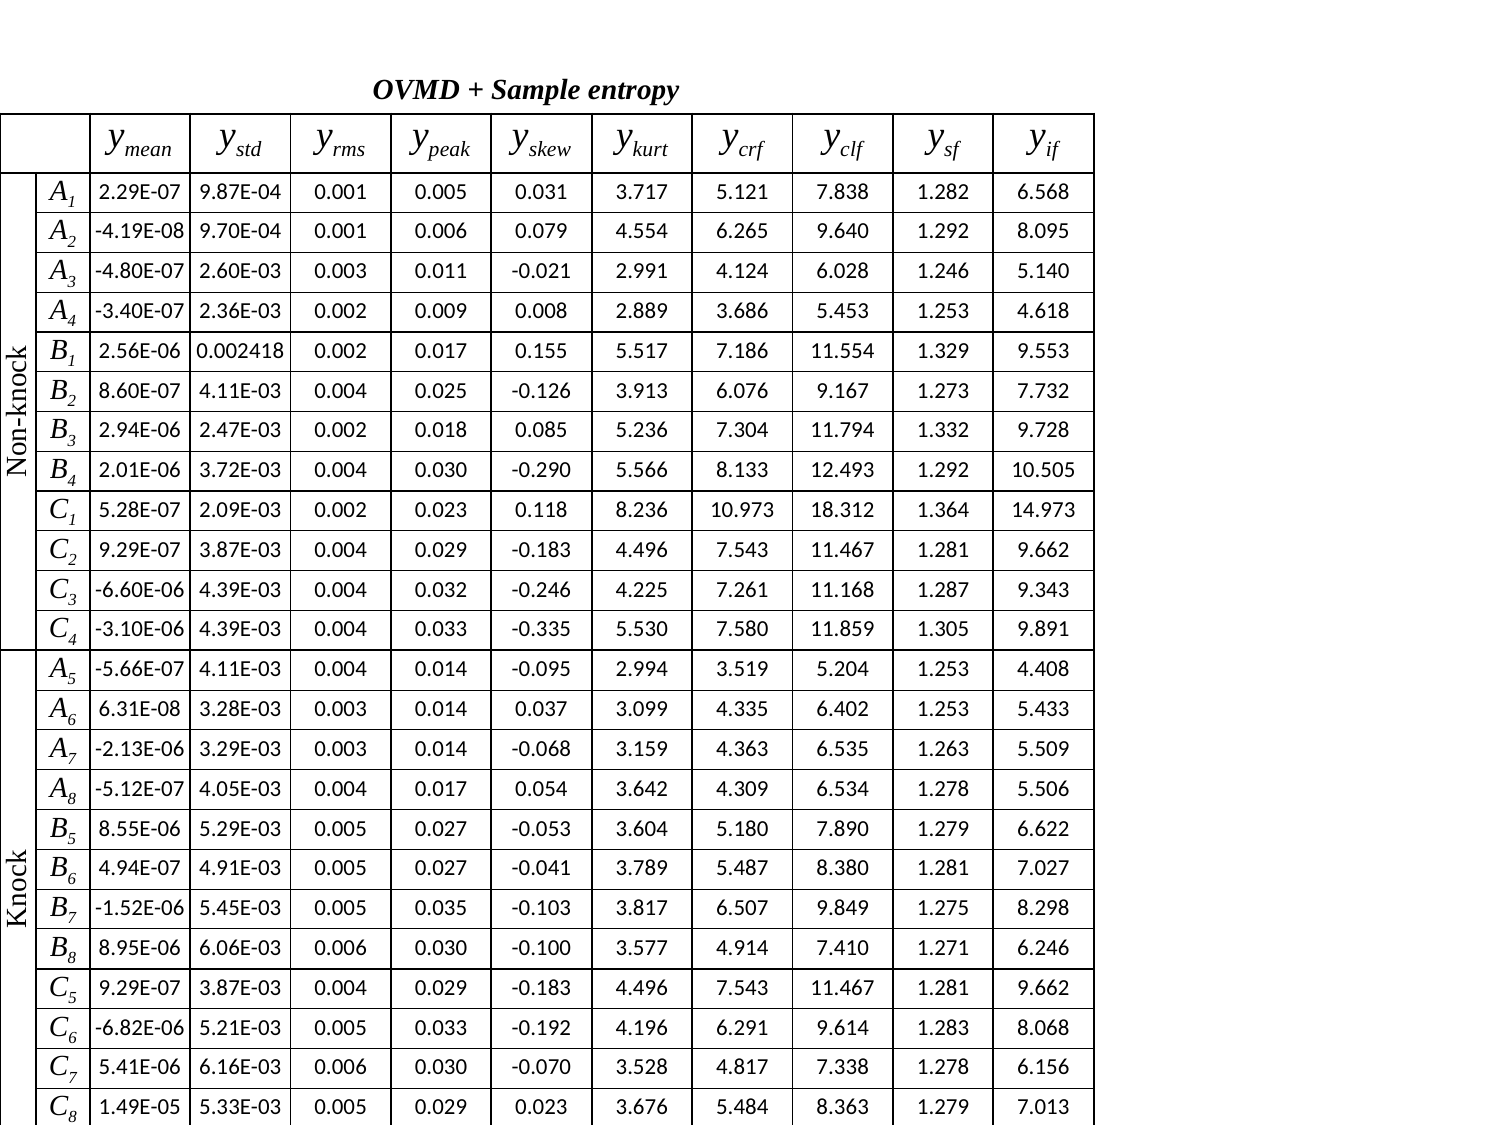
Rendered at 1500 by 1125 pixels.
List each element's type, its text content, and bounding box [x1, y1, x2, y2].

table_cell 0.027 [392, 850, 490, 889]
table_cell 0.004 [291, 770, 390, 809]
table_cell 2.01E-06 [91, 452, 189, 490]
table_cell 4.408 [994, 651, 1093, 690]
table_cell 5.121 [693, 174, 792, 212]
table_cell 0.002 [291, 293, 390, 331]
table_cell 1.282 [894, 174, 992, 212]
table_cell 8.133 [693, 452, 792, 490]
table_cell 0.155 [492, 333, 591, 371]
table_header yskew [492, 115, 591, 172]
table_cell 1.292 [894, 213, 992, 252]
table_cell 6.246 [994, 929, 1093, 968]
table_cell 4.496 [593, 531, 691, 570]
table_cell B3 [37, 412, 89, 451]
table_cell 0.011 [392, 253, 490, 292]
table_cell 9.891 [994, 611, 1093, 649]
table_cell 6.265 [693, 213, 792, 252]
table_cell 0.002 [291, 412, 390, 451]
table_cell 1.281 [894, 531, 992, 570]
table_cell 1.49E-05 [91, 1089, 189, 1125]
table_cell -0.126 [492, 372, 591, 411]
table_cell 1.332 [894, 412, 992, 451]
table_cell 0.054 [492, 770, 591, 809]
table_cell 6.568 [994, 174, 1093, 212]
table_cell 5.180 [693, 810, 792, 849]
table_cell 0.006 [291, 929, 390, 968]
table_cell 9.167 [793, 372, 892, 411]
table_cell -5.66E-07 [91, 651, 189, 690]
table_cell 9.29E-07 [91, 531, 189, 570]
table_cell 4.11E-03 [191, 372, 290, 411]
table_cell C5 [37, 970, 89, 1008]
table_cell C8 [37, 1089, 89, 1125]
table_cell A2 [37, 213, 89, 252]
table_header ykurt [593, 115, 691, 172]
table_cell 0.005 [291, 850, 390, 889]
table_cell A7 [37, 730, 89, 769]
table_cell A4 [37, 293, 89, 331]
table_cell 2.994 [593, 651, 691, 690]
table_cell 4.817 [693, 1049, 792, 1088]
table_cell 1.273 [894, 372, 992, 411]
table_cell 3.099 [593, 691, 691, 729]
table_cell 5.41E-06 [91, 1049, 189, 1088]
table_cell A8 [37, 770, 89, 809]
table_cell 1.263 [894, 730, 992, 769]
table_cell -0.070 [492, 1049, 591, 1088]
table_cell 0.033 [392, 1009, 490, 1048]
table_cell 2.889 [593, 293, 691, 331]
table_cell -0.095 [492, 651, 591, 690]
table_cell 1.305 [894, 611, 992, 649]
table_cell 6.31E-08 [91, 691, 189, 729]
table_cell 7.732 [994, 372, 1093, 411]
table_cell 0.005 [291, 1009, 390, 1048]
table_cell 9.87E-04 [191, 174, 290, 212]
table_cell -4.80E-07 [91, 253, 189, 292]
table_cell 3.817 [593, 890, 691, 928]
table_cell C7 [37, 1049, 89, 1088]
table_cell 0.032 [392, 571, 490, 610]
table_cell 8.095 [994, 213, 1093, 252]
table_cell -2.13E-06 [91, 730, 189, 769]
table_cell 1.364 [894, 492, 992, 530]
table_cell 0.029 [392, 531, 490, 570]
table_cell 0.001 [291, 174, 390, 212]
table_cell 8.236 [593, 492, 691, 530]
table_cell 7.410 [793, 929, 892, 968]
table_cell 5.204 [793, 651, 892, 690]
table_cell B8 [37, 929, 89, 968]
table_cell 6.156 [994, 1049, 1093, 1088]
table_cell 7.338 [793, 1049, 892, 1088]
table_cell 8.298 [994, 890, 1093, 928]
table_cell -1.52E-06 [91, 890, 189, 928]
table_cell 11.859 [793, 611, 892, 649]
table_cell 2.60E-03 [191, 253, 290, 292]
table_cell -0.246 [492, 571, 591, 610]
table_cell 0.004 [291, 970, 390, 1008]
table_cell 0.003 [291, 253, 390, 292]
table_cell 0.004 [291, 452, 390, 490]
table_cell 11.794 [793, 412, 892, 451]
table_cell 0.006 [392, 213, 490, 252]
table_cell 4.196 [593, 1009, 691, 1048]
table_cell 9.553 [994, 333, 1093, 371]
table_cell 9.343 [994, 571, 1093, 610]
table_cell -5.12E-07 [91, 770, 189, 809]
table_cell 1.253 [894, 691, 992, 729]
table_cell 4.39E-03 [191, 571, 290, 610]
table_cell 11.467 [793, 531, 892, 570]
table_cell 3.686 [693, 293, 792, 331]
table_cell 12.493 [793, 452, 892, 490]
table_cell 5.140 [994, 253, 1093, 292]
table_cell 1.246 [894, 253, 992, 292]
table_cell 2.47E-03 [191, 412, 290, 451]
table_cell 1.271 [894, 929, 992, 968]
table_cell 4.914 [693, 929, 792, 968]
table_header yclf [793, 115, 892, 172]
table_cell -4.19E-08 [91, 213, 189, 252]
table_cell 1.279 [894, 810, 992, 849]
table_cell 3.29E-03 [191, 730, 290, 769]
table_cell 5.29E-03 [191, 810, 290, 849]
table_header yif [994, 115, 1093, 172]
table_cell 9.614 [793, 1009, 892, 1048]
table_cell 3.159 [593, 730, 691, 769]
table_cell 3.87E-03 [191, 970, 290, 1008]
table_cell 0.014 [392, 730, 490, 769]
table_cell 2.29E-07 [91, 174, 189, 212]
table_cell 11.168 [793, 571, 892, 610]
table_cell 6.534 [793, 770, 892, 809]
table_cell 1.253 [894, 651, 992, 690]
table_cell 0.004 [291, 611, 390, 649]
table_cell -6.82E-06 [91, 1009, 189, 1048]
table_cell 0.017 [392, 333, 490, 371]
table_cell 0.030 [392, 452, 490, 490]
table_cell -0.183 [492, 531, 591, 570]
table_cell -0.290 [492, 452, 591, 490]
table_cell 0.029 [392, 1089, 490, 1125]
table_cell 7.580 [693, 611, 792, 649]
table_cell B6 [37, 850, 89, 889]
table_cell 1.275 [894, 890, 992, 928]
table_cell 0.014 [392, 651, 490, 690]
table_cell 5.433 [994, 691, 1093, 729]
table_cell 3.577 [593, 929, 691, 968]
table_cell 5.484 [693, 1089, 792, 1125]
table_cell 4.94E-07 [91, 850, 189, 889]
table_cell 11.554 [793, 333, 892, 371]
table_cell 0.004 [291, 372, 390, 411]
table_cell 5.28E-07 [91, 492, 189, 530]
table_cell 0.037 [492, 691, 591, 729]
table_cell 4.91E-03 [191, 850, 290, 889]
table_cell 6.06E-03 [191, 929, 290, 968]
table_cell 2.09E-03 [191, 492, 290, 530]
table_cell 0.008 [492, 293, 591, 331]
table_cell 4.618 [994, 293, 1093, 331]
table_cell 3.604 [593, 810, 691, 849]
table_cell 7.890 [793, 810, 892, 849]
table_cell 0.005 [392, 174, 490, 212]
table_cell B2 [37, 372, 89, 411]
text_box OVMD + Sample entropy [151, 63, 902, 113]
table_cell 5.566 [593, 452, 691, 490]
table_cell 3.72E-03 [191, 452, 290, 490]
table_cell 7.027 [994, 850, 1093, 889]
table_cell 5.506 [994, 770, 1093, 809]
table_cell 2.56E-06 [91, 333, 189, 371]
table_cell 0.118 [492, 492, 591, 530]
table_cell A3 [37, 253, 89, 292]
table_cell 5.509 [994, 730, 1093, 769]
table_cell Knock [1, 651, 35, 1125]
table_cell 2.94E-06 [91, 412, 189, 451]
table_cell 0.006 [291, 1049, 390, 1088]
table_cell 3.28E-03 [191, 691, 290, 729]
table_cell 9.662 [994, 970, 1093, 1008]
table_cell 0.002 [291, 333, 390, 371]
table_cell 8.95E-06 [91, 929, 189, 968]
table_cell C2 [37, 531, 89, 570]
table_cell 2.991 [593, 253, 691, 292]
table_cell 4.39E-03 [191, 611, 290, 649]
table_cell 5.45E-03 [191, 890, 290, 928]
table_cell 4.554 [593, 213, 691, 252]
table_cell 9.849 [793, 890, 892, 928]
table_cell 4.335 [693, 691, 792, 729]
table_header [1, 115, 89, 172]
table_cell 4.11E-03 [191, 651, 290, 690]
table_cell 0.023 [392, 492, 490, 530]
table_cell A6 [37, 691, 89, 729]
table_cell 14.973 [994, 492, 1093, 530]
table_cell 6.507 [693, 890, 792, 928]
table_cell 5.453 [793, 293, 892, 331]
table_cell 7.186 [693, 333, 792, 371]
table_cell 5.517 [593, 333, 691, 371]
table_cell 10.973 [693, 492, 792, 530]
table_cell -6.60E-06 [91, 571, 189, 610]
table_cell 11.467 [793, 970, 892, 1008]
table_cell -0.335 [492, 611, 591, 649]
table_cell 1.283 [894, 1009, 992, 1048]
table_cell -0.021 [492, 253, 591, 292]
table_cell 1.281 [894, 970, 992, 1008]
table_header ymean [91, 115, 189, 172]
table_header yrms [291, 115, 390, 172]
table_cell 5.487 [693, 850, 792, 889]
table_cell 0.005 [291, 1089, 390, 1125]
table_cell 0.003 [291, 691, 390, 729]
table_cell 7.838 [793, 174, 892, 212]
table_cell 0.027 [392, 810, 490, 849]
table_cell 4.363 [693, 730, 792, 769]
table_cell 0.009 [392, 293, 490, 331]
table_cell 6.028 [793, 253, 892, 292]
table_cell 0.079 [492, 213, 591, 252]
table_cell 0.017 [392, 770, 490, 809]
table_cell 0.002418 [191, 333, 290, 371]
table_cell 0.001 [291, 213, 390, 252]
table_cell 18.312 [793, 492, 892, 530]
table_cell 8.55E-06 [91, 810, 189, 849]
table_cell 6.076 [693, 372, 792, 411]
table_cell 0.018 [392, 412, 490, 451]
table_cell 6.535 [793, 730, 892, 769]
table_cell -0.183 [492, 970, 591, 1008]
table_cell B1 [37, 333, 89, 371]
table_cell 0.005 [291, 890, 390, 928]
table_header ystd [191, 115, 290, 172]
table_cell 0.085 [492, 412, 591, 451]
table_cell -0.100 [492, 929, 591, 968]
table_header ypeak [392, 115, 490, 172]
table_cell -0.068 [492, 730, 591, 769]
table_cell 7.261 [693, 571, 792, 610]
table_header ycrf [693, 115, 792, 172]
table_cell 4.05E-03 [191, 770, 290, 809]
table_cell 5.33E-03 [191, 1089, 290, 1125]
table_cell 6.402 [793, 691, 892, 729]
table_cell 9.70E-04 [191, 213, 290, 252]
table_cell 0.035 [392, 890, 490, 928]
table_cell 3.717 [593, 174, 691, 212]
table_cell 9.662 [994, 531, 1093, 570]
table_cell B4 [37, 452, 89, 490]
table_cell 4.309 [693, 770, 792, 809]
table_cell 7.543 [693, 970, 792, 1008]
table_cell 0.029 [392, 970, 490, 1008]
table_cell 0.033 [392, 611, 490, 649]
table_cell 0.030 [392, 1049, 490, 1088]
table_cell -3.40E-07 [91, 293, 189, 331]
table_cell Non-knock [1, 174, 35, 649]
table_cell A5 [37, 651, 89, 690]
table_cell 2.36E-03 [191, 293, 290, 331]
table_cell 0.002 [291, 492, 390, 530]
table_cell 6.291 [693, 1009, 792, 1048]
table_cell 9.29E-07 [91, 970, 189, 1008]
table_cell 1.329 [894, 333, 992, 371]
table_cell 8.363 [793, 1089, 892, 1125]
table_cell C1 [37, 492, 89, 530]
table_cell 5.530 [593, 611, 691, 649]
table_cell 3.519 [693, 651, 792, 690]
table_cell 0.004 [291, 651, 390, 690]
table_cell 4.496 [593, 970, 691, 1008]
table_cell 1.292 [894, 452, 992, 490]
table_cell 0.003 [291, 730, 390, 769]
table_cell 0.031 [492, 174, 591, 212]
table_cell 6.622 [994, 810, 1093, 849]
table_cell 7.543 [693, 531, 792, 570]
table_cell 0.025 [392, 372, 490, 411]
table_cell B7 [37, 890, 89, 928]
table_cell 4.225 [593, 571, 691, 610]
table_cell 1.281 [894, 850, 992, 889]
table_header ysf [894, 115, 992, 172]
table_cell 5.21E-03 [191, 1009, 290, 1048]
table_cell 8.380 [793, 850, 892, 889]
table_cell -0.053 [492, 810, 591, 849]
table_cell 10.505 [994, 452, 1093, 490]
table_cell 9.640 [793, 213, 892, 252]
table_cell 1.287 [894, 571, 992, 610]
table_cell B5 [37, 810, 89, 849]
table_cell 1.278 [894, 770, 992, 809]
table_cell 1.279 [894, 1089, 992, 1125]
table_cell 3.913 [593, 372, 691, 411]
table_cell 0.004 [291, 571, 390, 610]
table_cell 4.124 [693, 253, 792, 292]
table_cell 7.013 [994, 1089, 1093, 1125]
table_cell A1 [37, 174, 89, 212]
table_cell -3.10E-06 [91, 611, 189, 649]
table_cell 3.642 [593, 770, 691, 809]
table_cell C4 [37, 611, 89, 649]
table_cell 5.236 [593, 412, 691, 451]
table_cell 0.023 [492, 1089, 591, 1125]
table_cell 8.60E-07 [91, 372, 189, 411]
table_cell 1.278 [894, 1049, 992, 1088]
table_cell C3 [37, 571, 89, 610]
table_cell 3.87E-03 [191, 531, 290, 570]
table_cell 9.728 [994, 412, 1093, 451]
table_cell C6 [37, 1009, 89, 1048]
table_cell 0.014 [392, 691, 490, 729]
table_cell 0.030 [392, 929, 490, 968]
table_cell 3.676 [593, 1089, 691, 1125]
table_cell 3.789 [593, 850, 691, 889]
table_cell 3.528 [593, 1049, 691, 1088]
table_cell 7.304 [693, 412, 792, 451]
table_cell 6.16E-03 [191, 1049, 290, 1088]
table_cell -0.103 [492, 890, 591, 928]
table_cell 0.005 [291, 810, 390, 849]
table_cell 0.004 [291, 531, 390, 570]
table_cell 1.253 [894, 293, 992, 331]
table_cell -0.192 [492, 1009, 591, 1048]
table_cell -0.041 [492, 850, 591, 889]
table_cell 8.068 [994, 1009, 1093, 1048]
